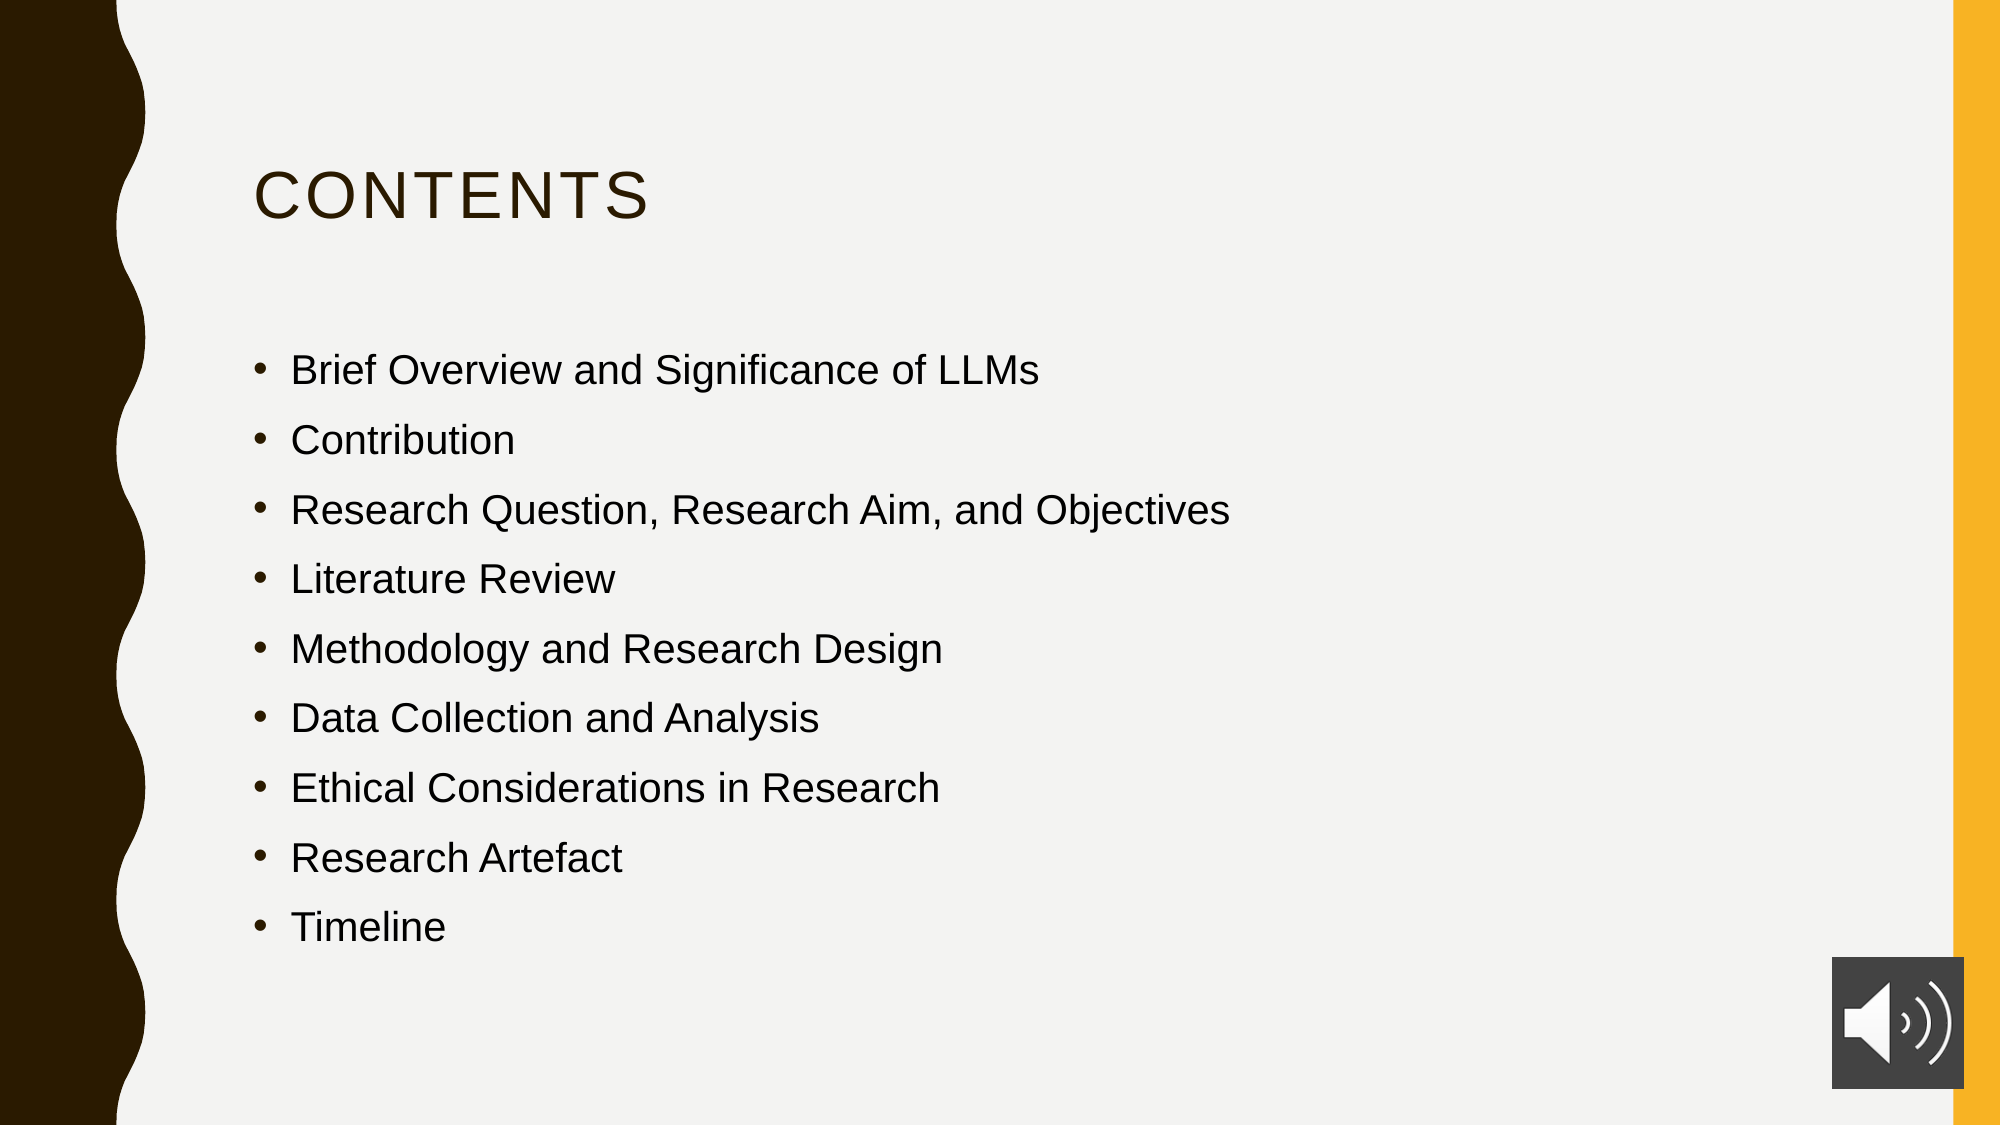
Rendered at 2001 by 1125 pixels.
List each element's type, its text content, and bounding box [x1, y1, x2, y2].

list Brief Overview and Significance of LLMs Contribution Research Question, Research Aim, and Objectives Literature Review Methodology and Research Design Data Collection and Analysis Ethical Considerations in Research Research Artefact Timeline [238, 330, 1814, 993]
title contents [238, 153, 1814, 260]
picture [1831, 956, 1965, 1090]
